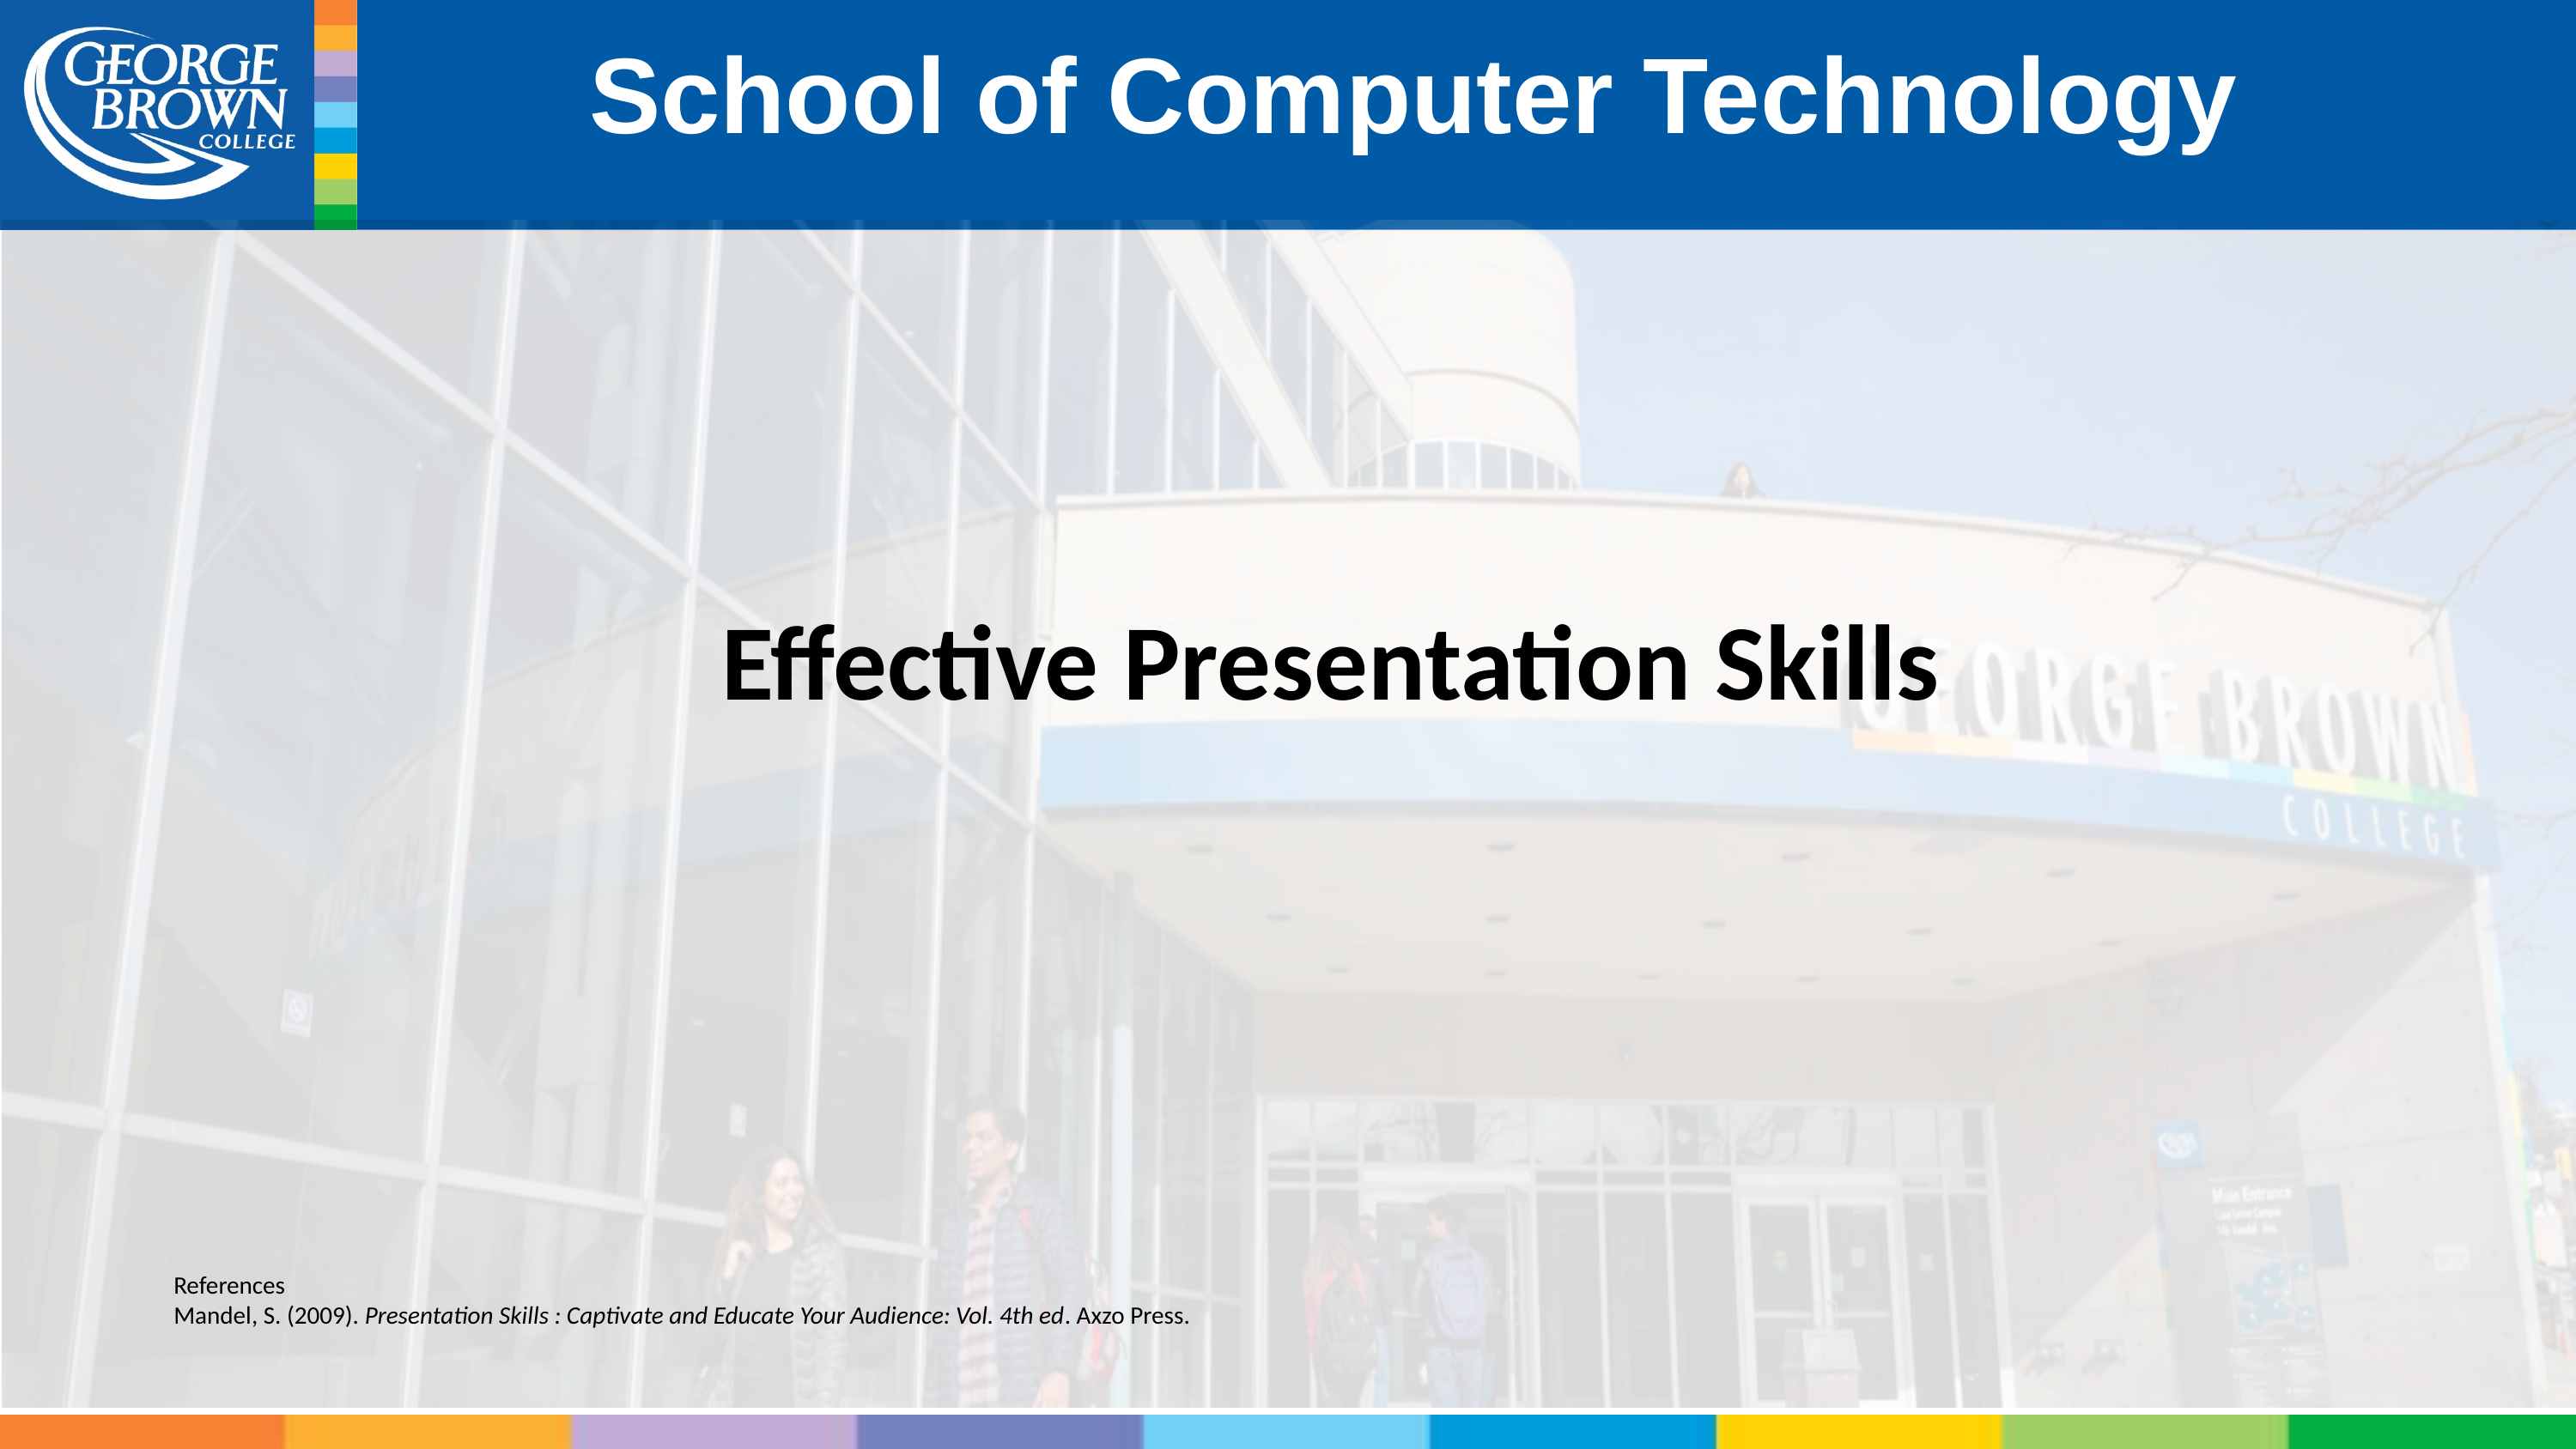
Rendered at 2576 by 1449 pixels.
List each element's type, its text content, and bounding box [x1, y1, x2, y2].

picture [0, 1415, 1431, 1449]
picture [1714, 1415, 2576, 1449]
title School of Computer Technology [412, 19, 2415, 188]
picture [0, 0, 2576, 1409]
